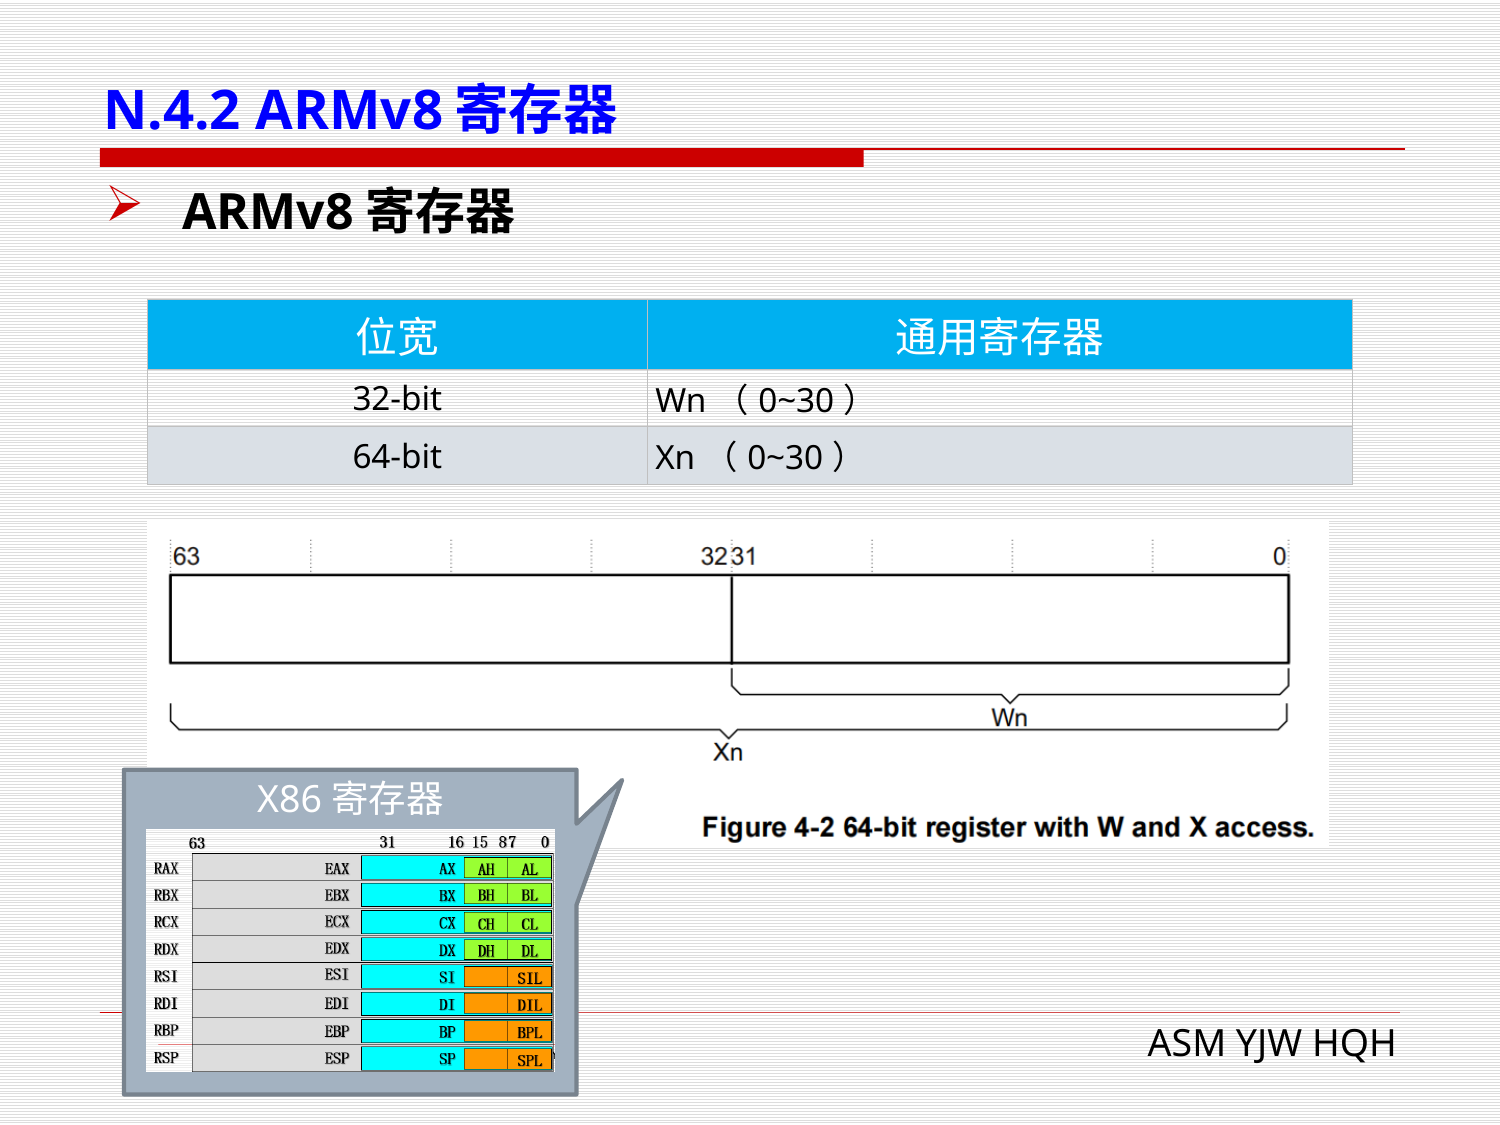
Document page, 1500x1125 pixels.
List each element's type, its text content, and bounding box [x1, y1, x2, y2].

list ARMv8寄存器 [90, 171, 1410, 973]
table_header 位宽 [148, 300, 647, 369]
table_cell 64-bit [148, 427, 647, 484]
picture [147, 520, 1329, 846]
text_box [123, 769, 577, 1095]
title N.4.2 ARMv8寄存器 [103, 66, 1424, 147]
table_cell Xn（0~30） [648, 427, 1352, 484]
table_cell 32-bit [148, 370, 647, 426]
table_header 通用寄存器 [648, 300, 1352, 369]
table_cell Wn（0~30） [648, 370, 1352, 426]
